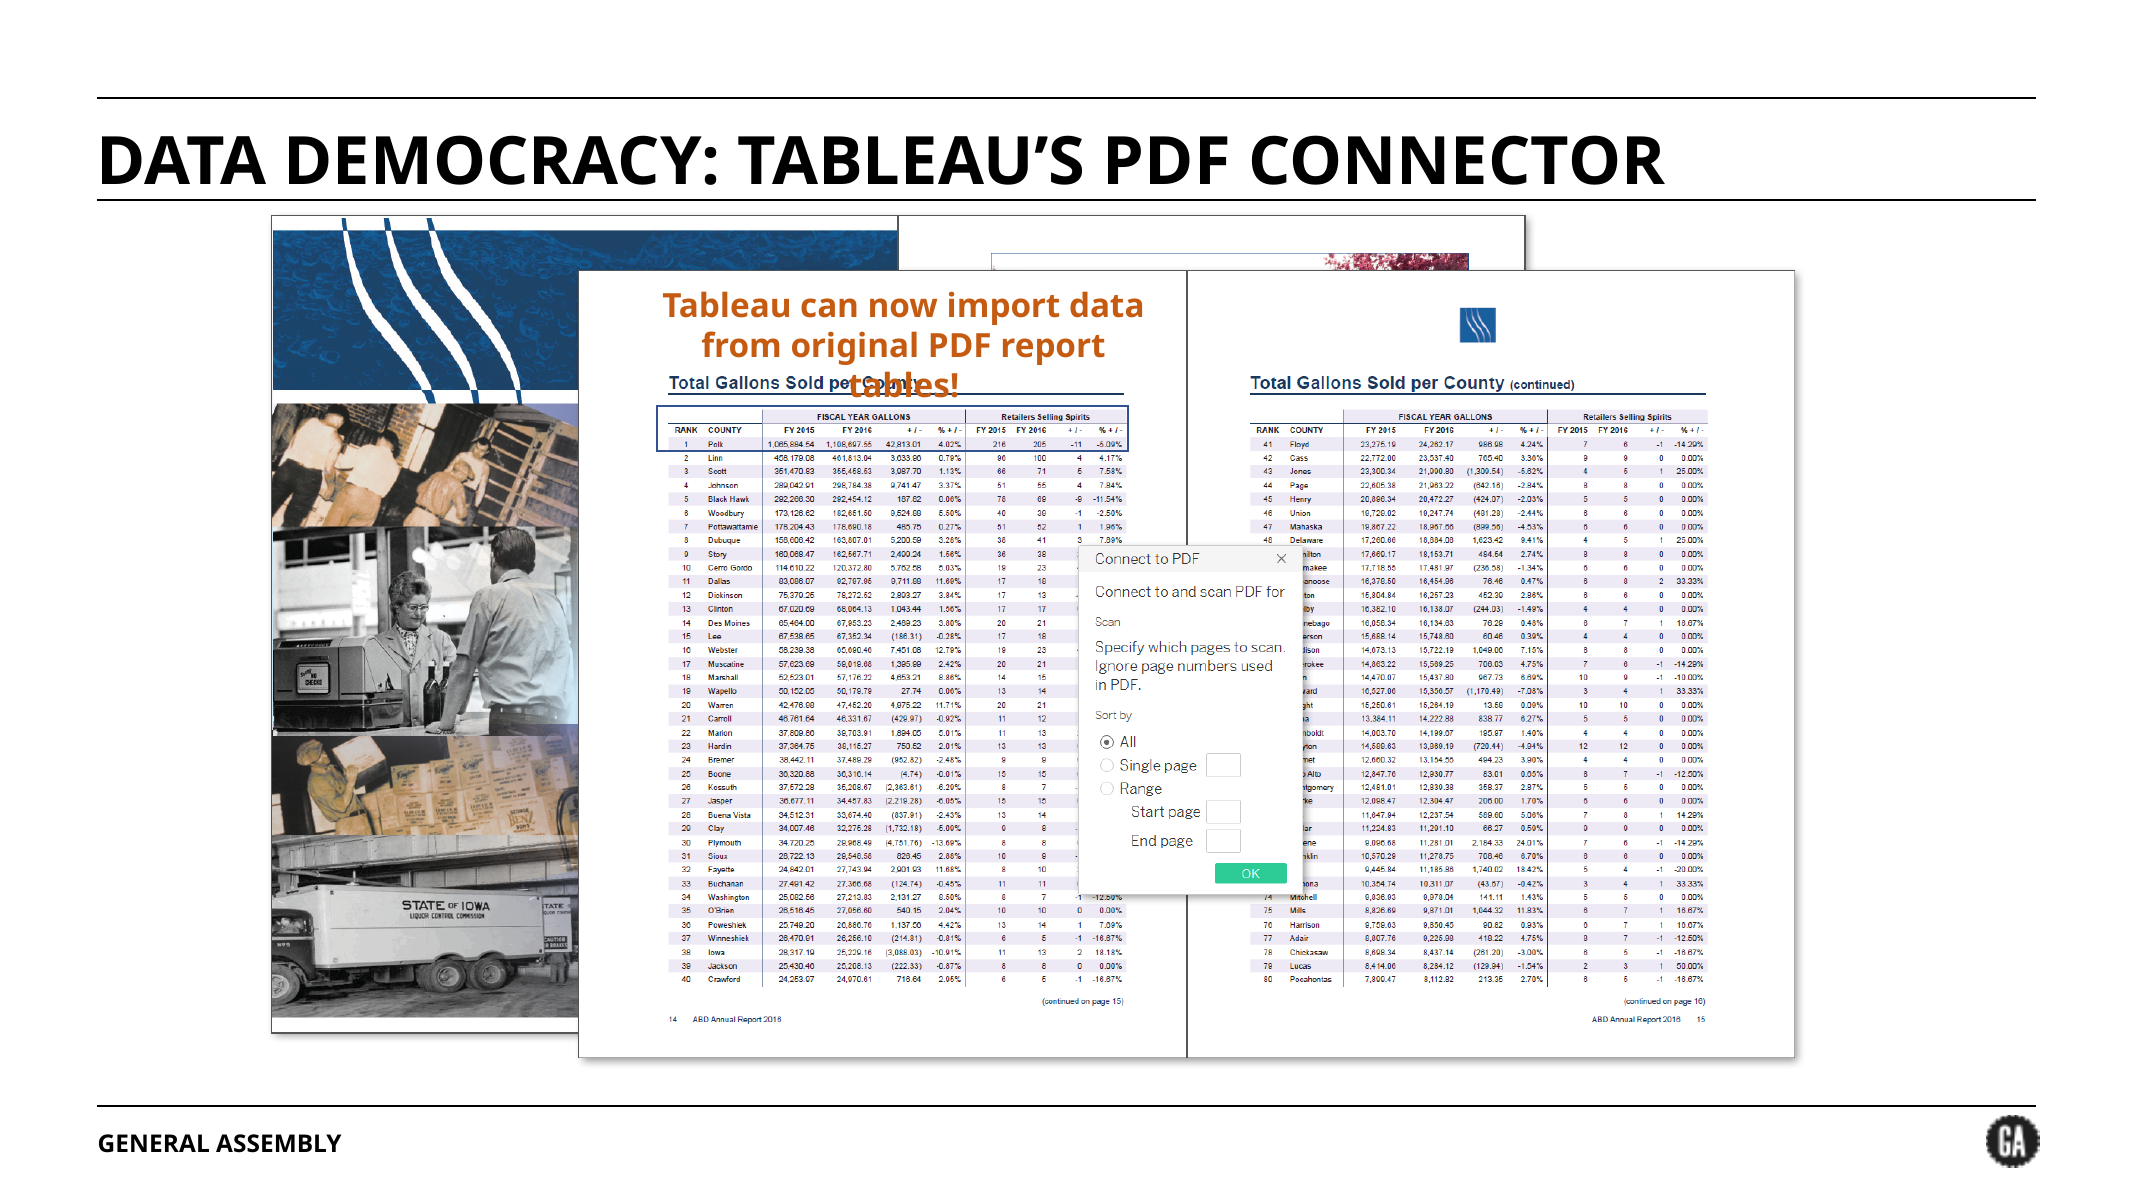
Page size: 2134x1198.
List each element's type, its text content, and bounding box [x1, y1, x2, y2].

title DATA DEMOCRACY: TABLEAU’S PDF CONNECTOR [81, 99, 1922, 217]
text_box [578, 270, 1795, 1058]
picture [1986, 1115, 2040, 1168]
picture [1078, 545, 1303, 895]
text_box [270, 215, 1526, 1034]
